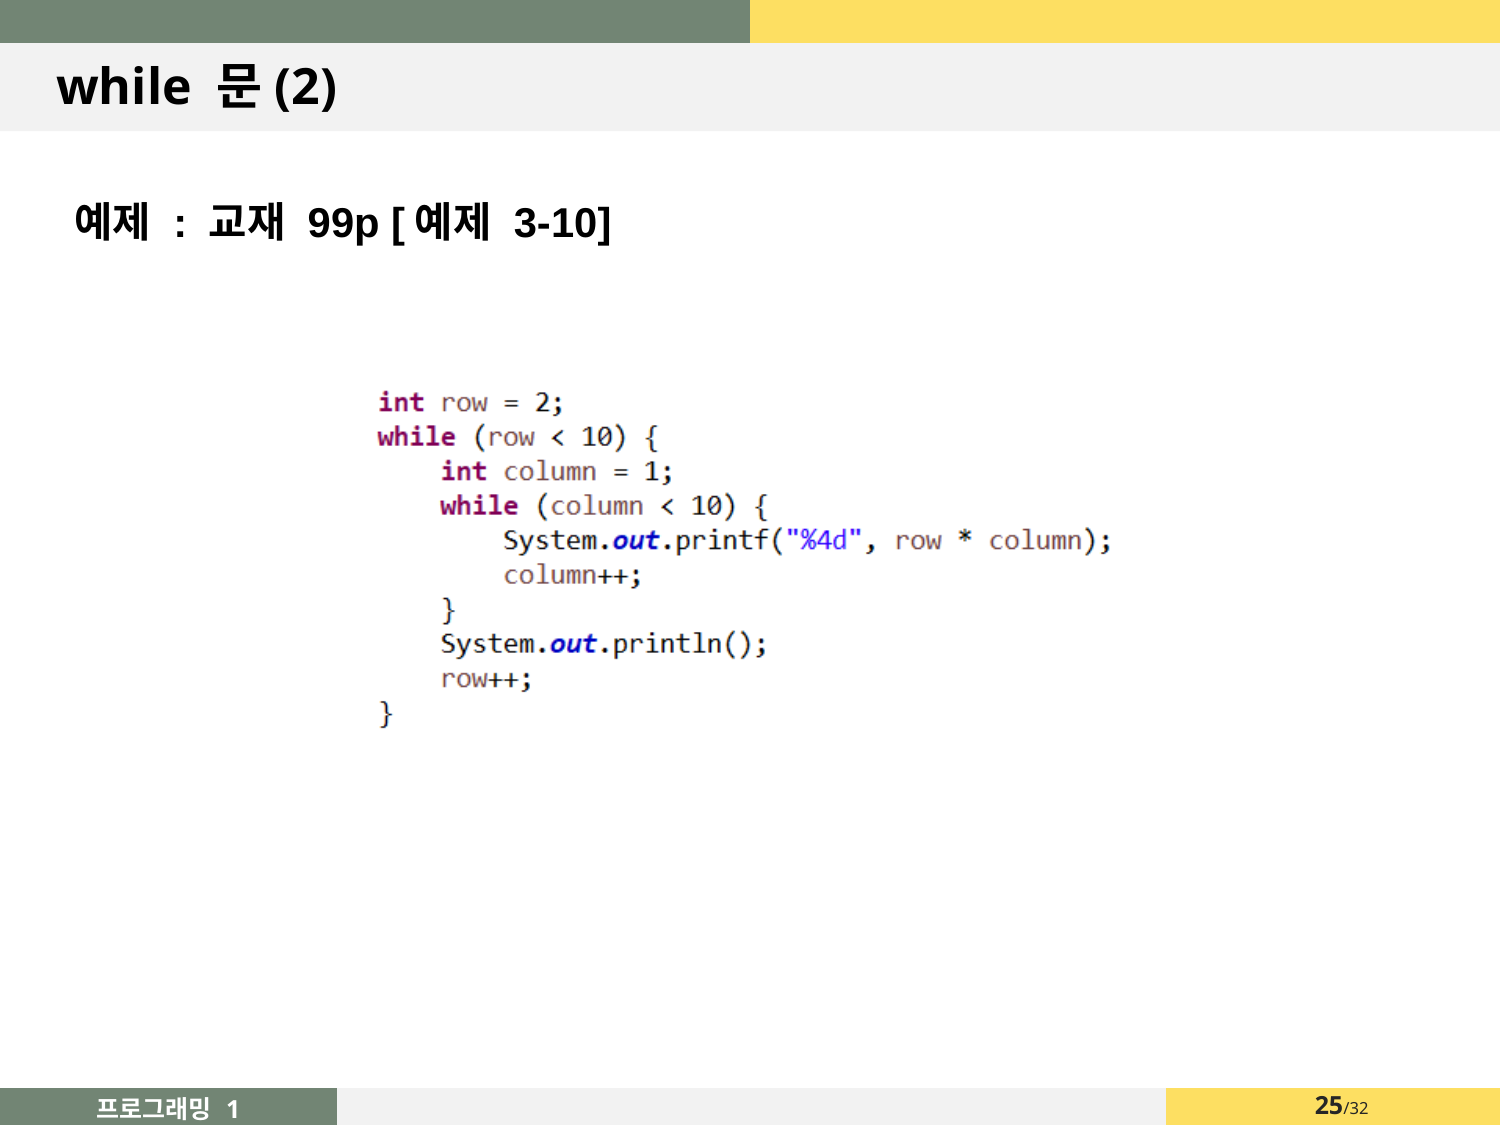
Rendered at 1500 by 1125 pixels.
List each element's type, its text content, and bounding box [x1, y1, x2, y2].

text_box 예제 : 교재 99p [예제 3-10] [59, 188, 627, 253]
title while 문(2) [41, 42, 1459, 128]
picture [375, 388, 1125, 737]
